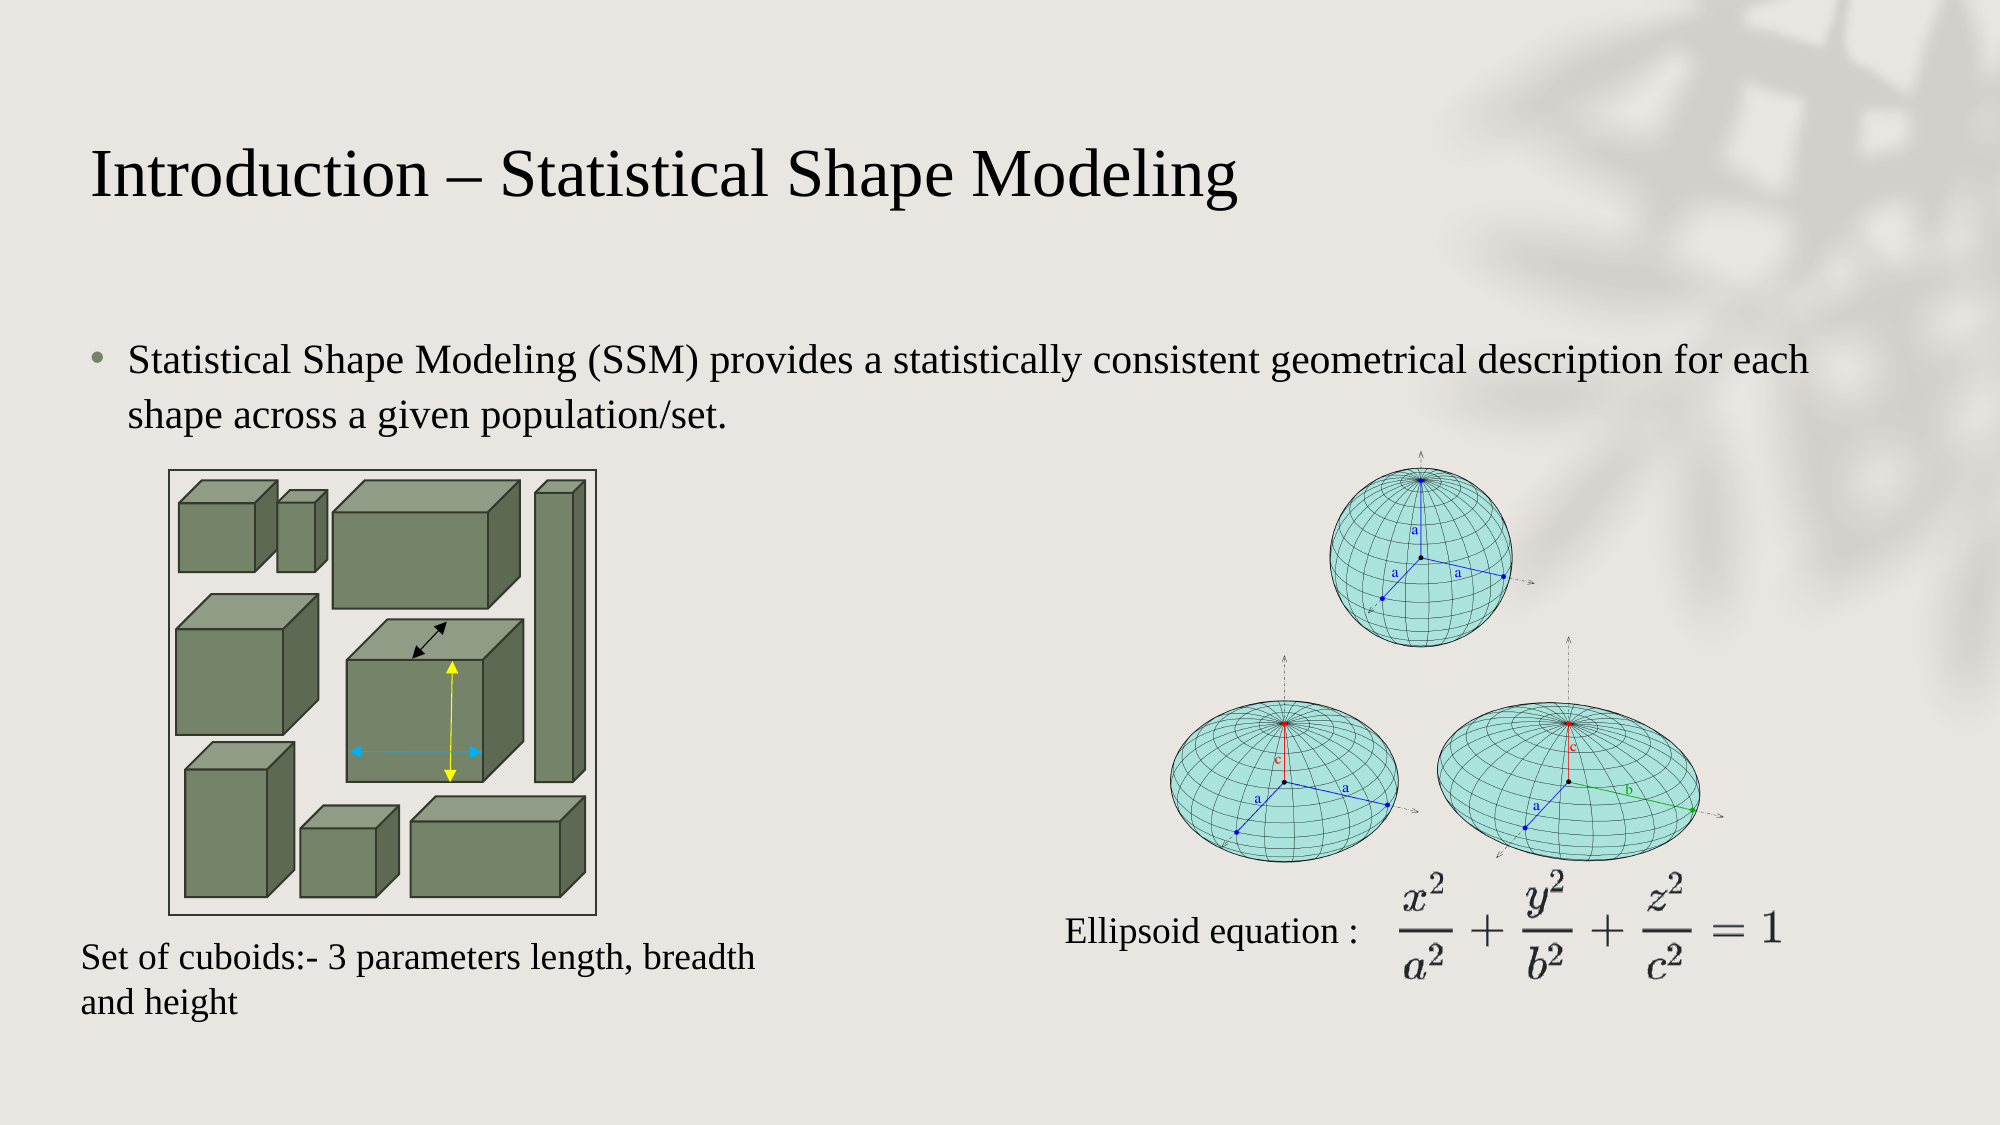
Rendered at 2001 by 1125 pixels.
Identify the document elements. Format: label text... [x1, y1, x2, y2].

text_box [1049, 442, 1782, 992]
title Introduction – Statistical Shape Modeling [75, 60, 1863, 278]
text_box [65, 470, 832, 1031]
list Statistical Shape Modeling (SSM) provides a statistically consistent geometrical description for each shape across a given population/set. [75, 319, 1925, 1009]
